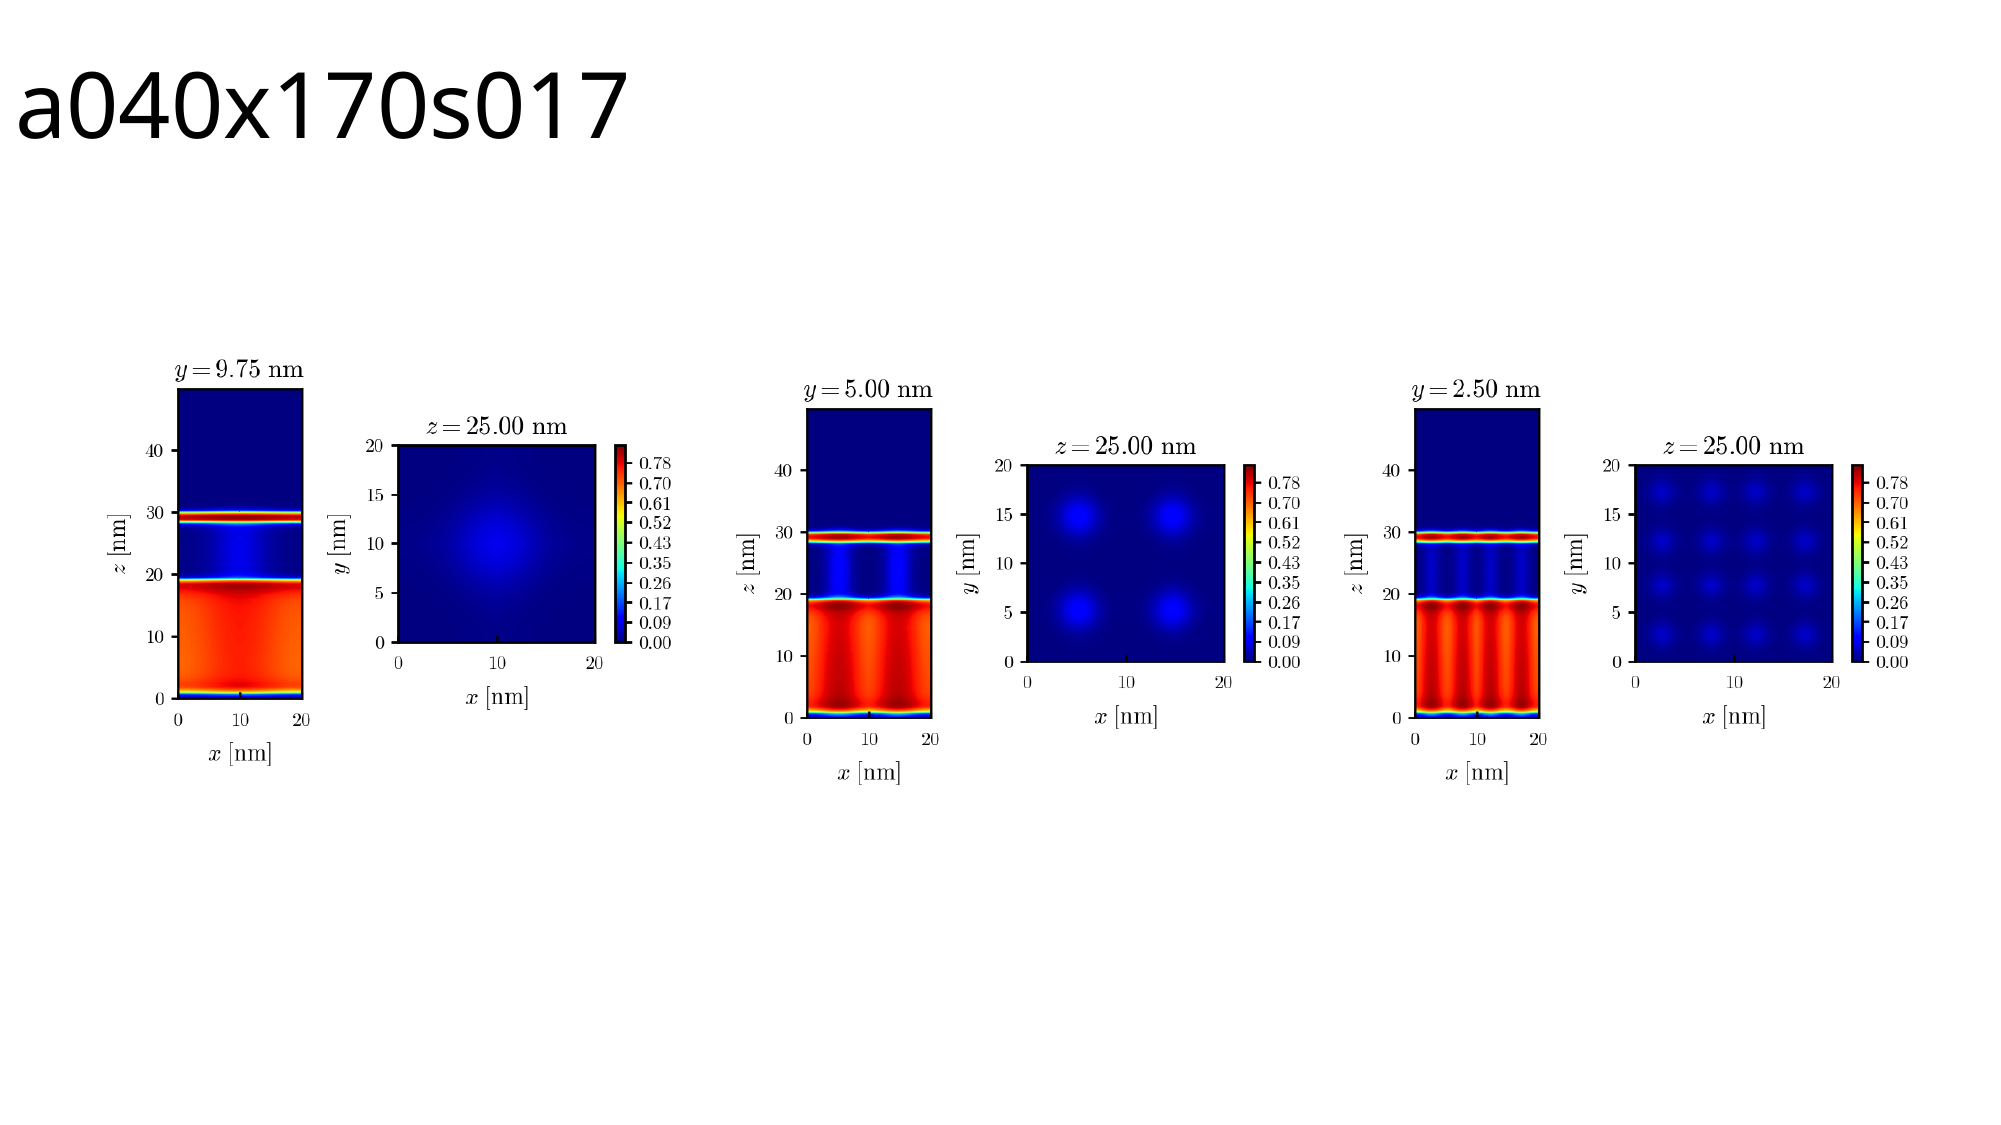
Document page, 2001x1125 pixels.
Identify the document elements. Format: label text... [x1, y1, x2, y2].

picture [726, 369, 1308, 795]
picture [1334, 369, 1916, 795]
picture [97, 349, 679, 776]
title a040x170s017 [0, 0, 1725, 218]
